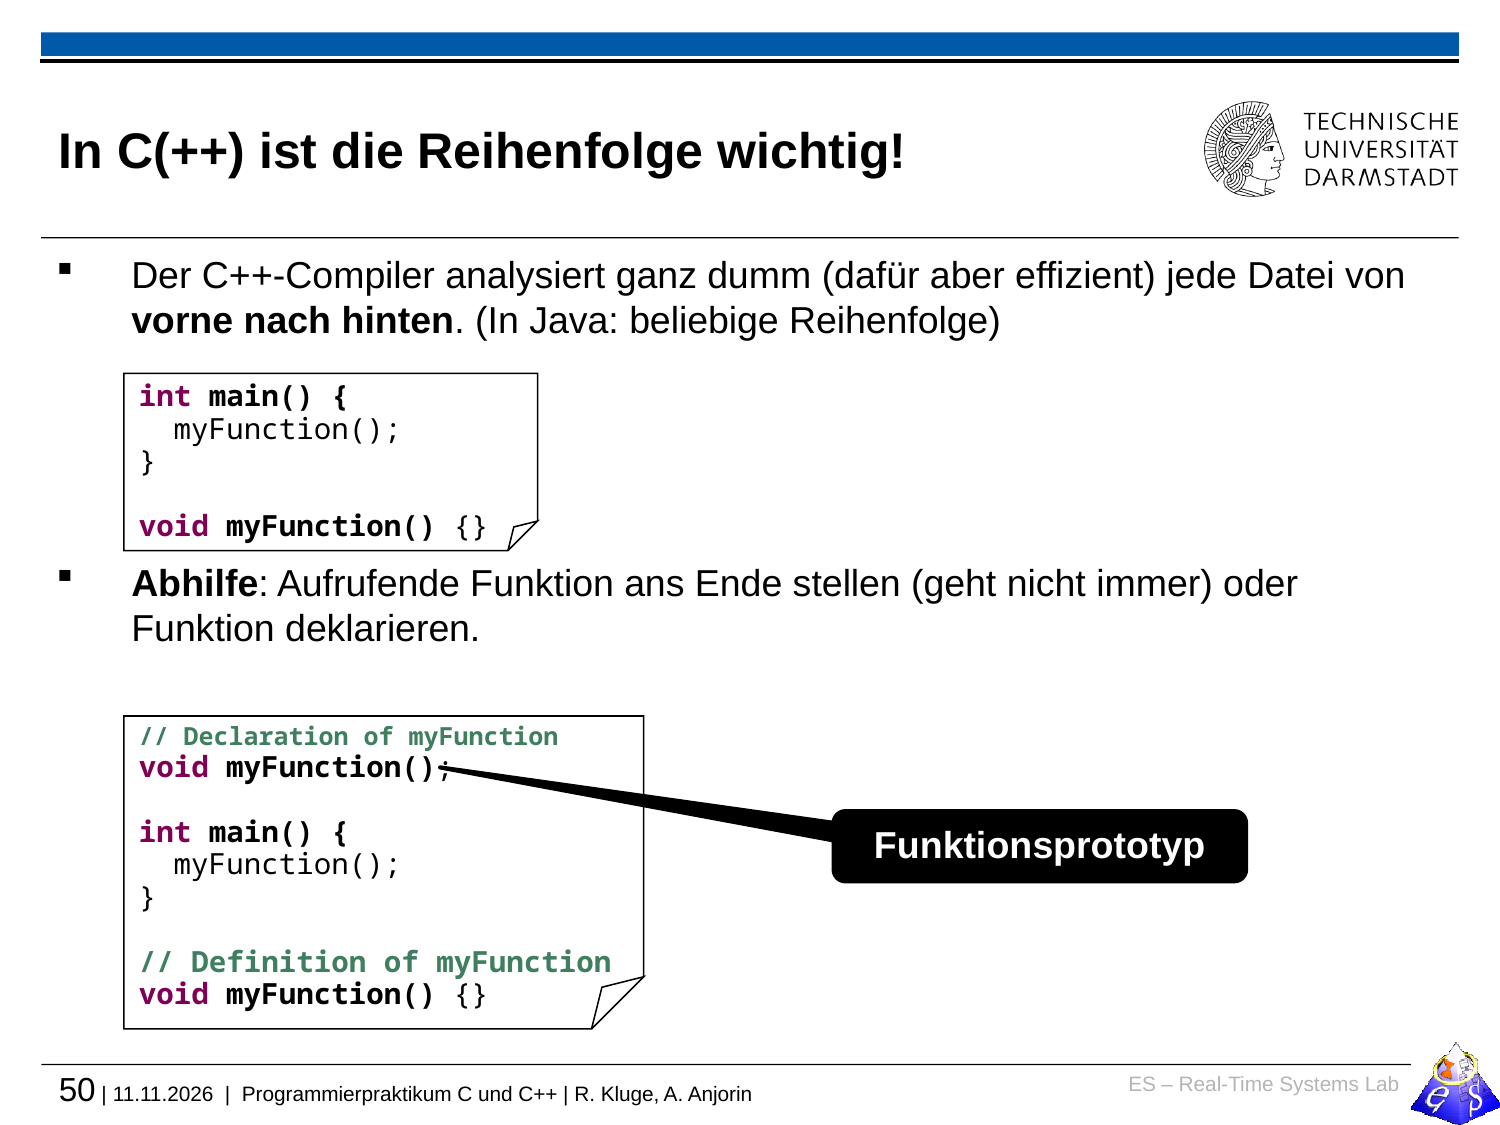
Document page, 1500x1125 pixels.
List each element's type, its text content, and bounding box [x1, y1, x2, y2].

picture [1411, 1041, 1500, 1125]
text_box int main() { myFunction(); } void myFunction() {} [123, 373, 538, 551]
text_box Funktionsprototyp [438, 765, 1249, 884]
list Der C++-Compiler analysiert ganz dumm (dafür aber effizient) jede Datei von vorne nach hinten. (In Java: beliebige Reihenfolge) Abhilfe: Aufrufende Funktion ans Ende stellen (geht nicht immer) oder Funktion deklarieren. [41, 243, 1459, 1059]
title [508, 521, 536, 549]
title In C(++) ist die Reihenfolge wichtig! [58, 80, 1187, 218]
picture [1187, 84, 1483, 214]
text_box // Declaration of myFunction void myFunction(); int main() { myFunction(); } // Definition of myFunction void myFunction() {} [123, 715, 644, 1029]
text_box [591, 977, 642, 1028]
